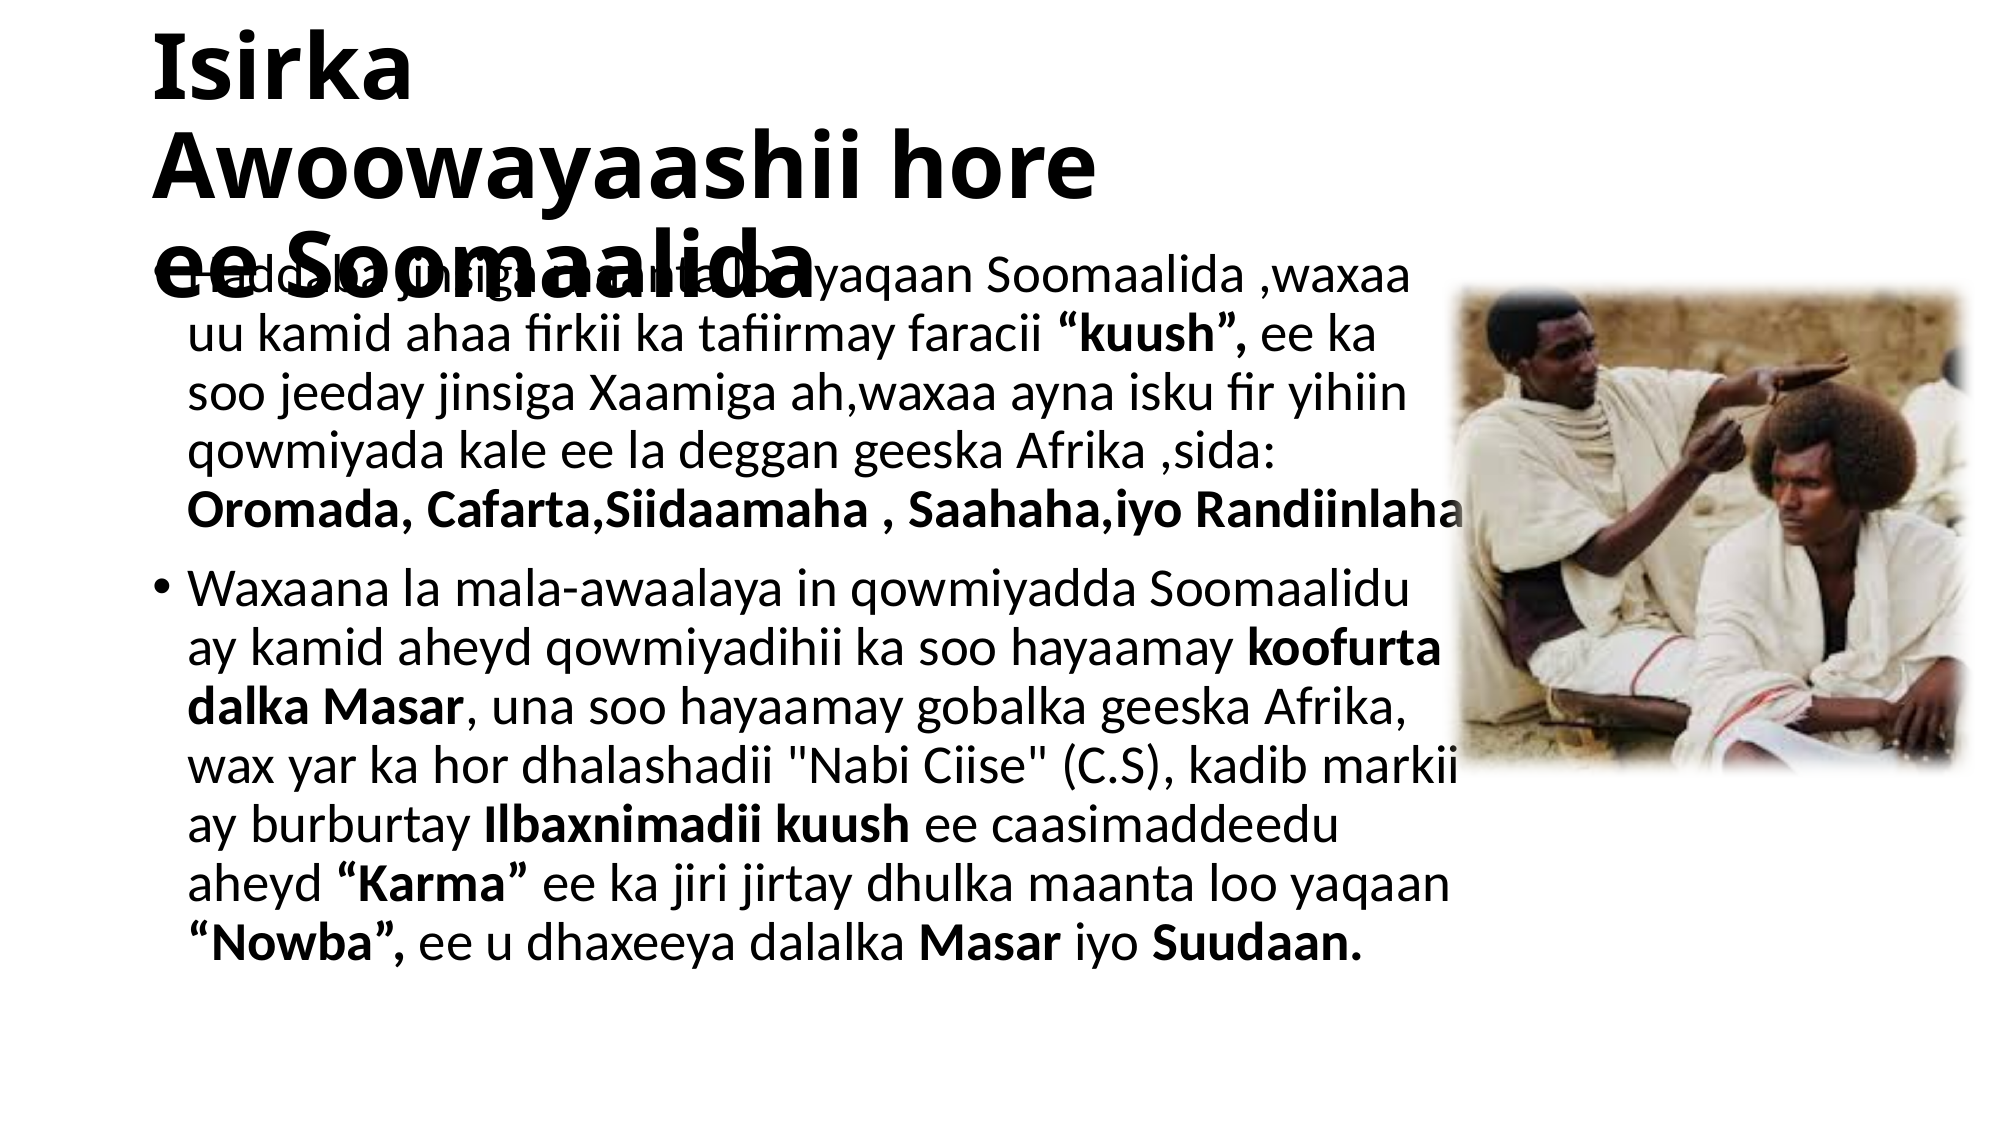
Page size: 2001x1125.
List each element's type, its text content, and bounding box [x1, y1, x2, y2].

picture [1442, 277, 1975, 778]
title Isirka Awoowayaashii hore ee Soomaalida [137, 59, 1164, 237]
list Haddaba jinsiga maanta loo yaqaan Soomaalida ,waxaa uu kamid ahaa firkii ka tafiirmay faracii “kuush”, ee ka soo jeeday jinsiga Xaamiga ah,waxaa ayna isku fir yihiin qowmiyada kale ee la deggan geeska Afrika ,sida: Oromada, Cafarta,Siidaamaha , Saahaha,iyo Randiinlaha Waxaana la mala-awaalaya in qowmiyadda Soomaalidu ay kamid aheyd qowmiyadihii ka soo hayaamay koofurta dalka Masar, una soo hayaamay gobalka geeska Afrika, wax yar ka hor dhalashadii "Nabi Ciise" (C.S), kadib markii ay burburtay Ilbaxnimadii kuush ee caasimaddeedu aheyd “Karma” ee ka jiri jirtay dhulka maanta loo yaqaan “Nowba”, ee u dhaxeeya dalalka Masar iyo Suudaan. [137, 237, 1485, 1105]
